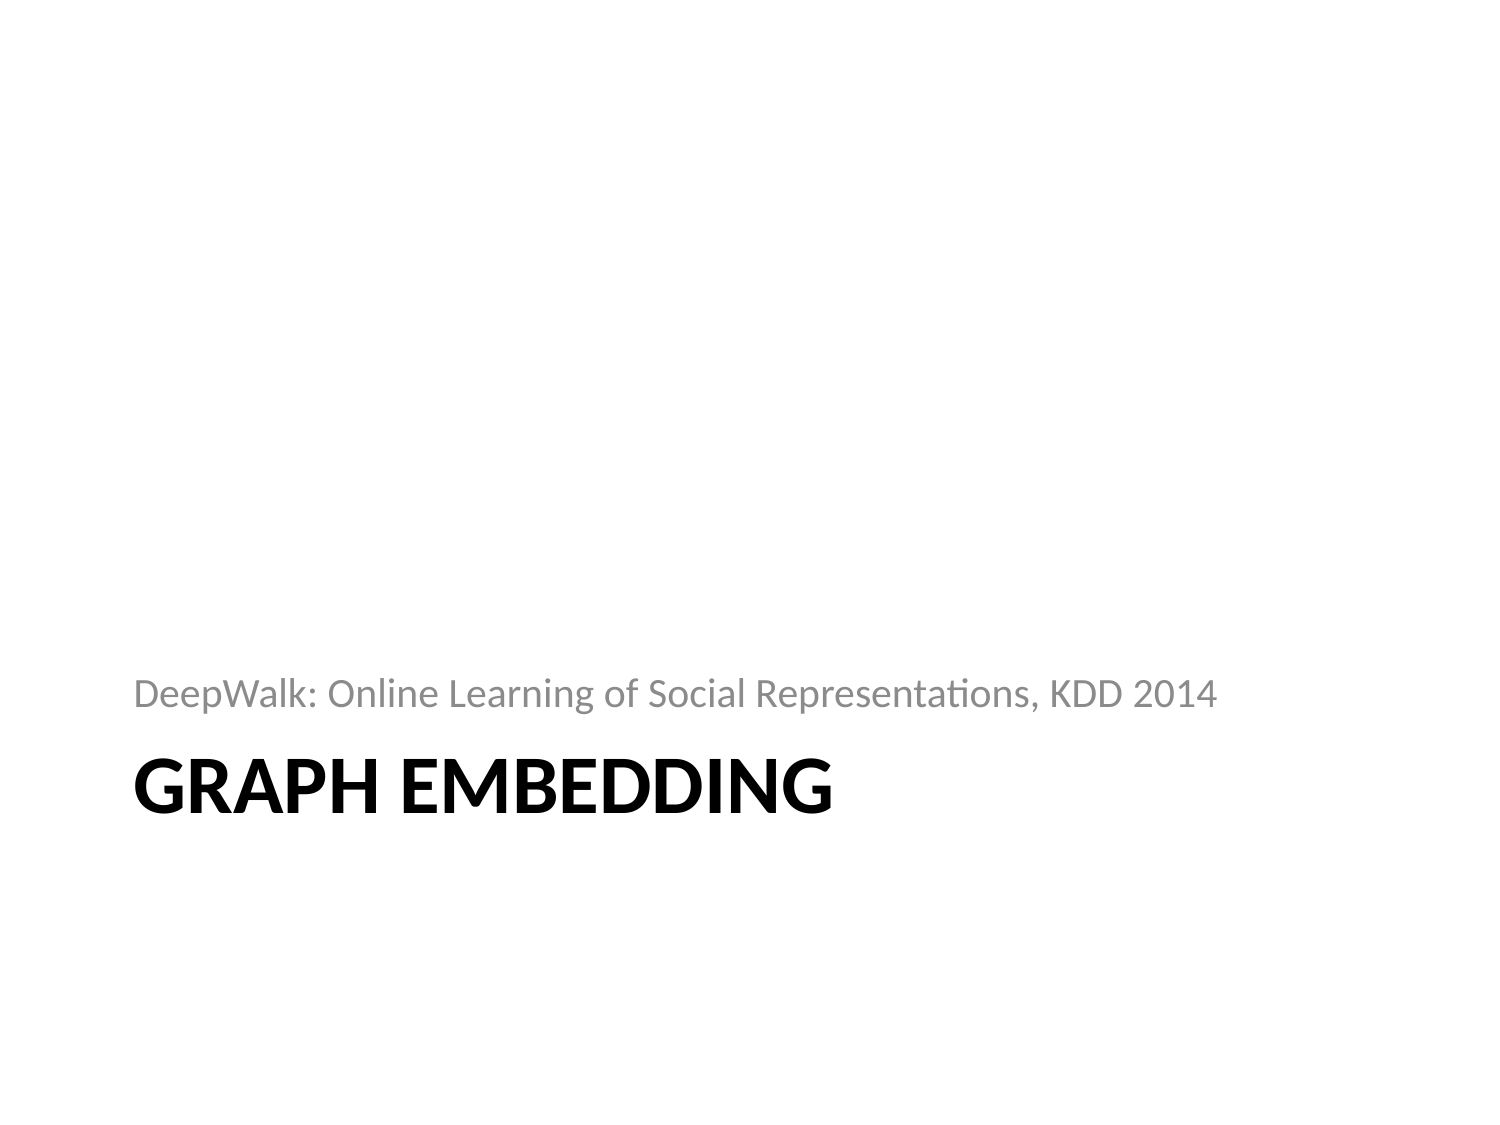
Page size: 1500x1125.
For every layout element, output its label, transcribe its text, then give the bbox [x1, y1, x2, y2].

title Graph Embedding [118, 723, 1394, 947]
list DeepWalk: Online Learning of Social Representations, KDD 2014 [118, 476, 1394, 723]
